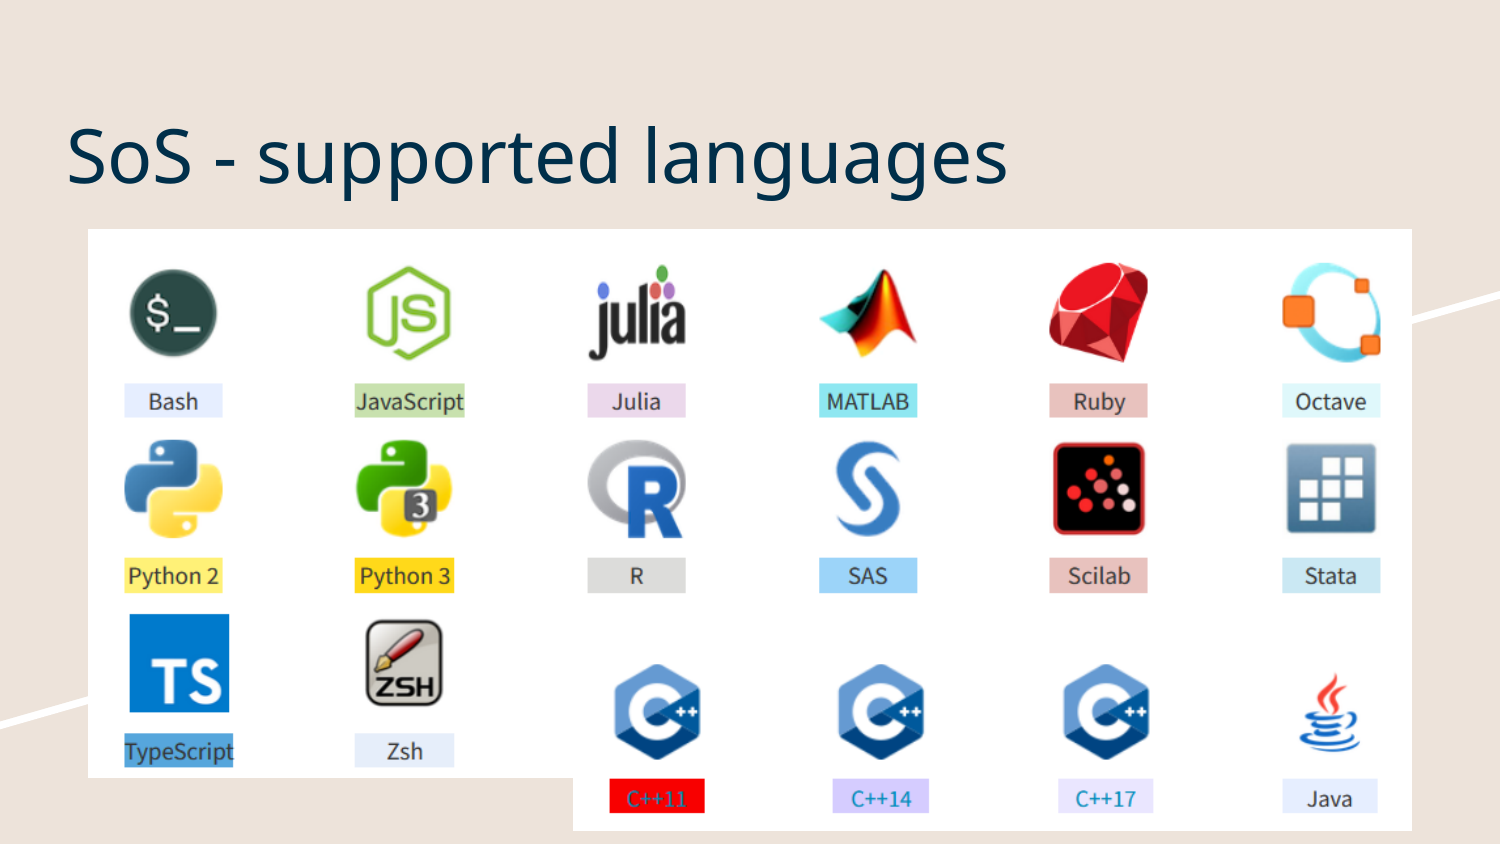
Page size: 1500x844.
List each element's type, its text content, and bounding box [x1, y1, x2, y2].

picture [88, 229, 1412, 831]
title SoS - supported languages [51, 88, 1449, 299]
